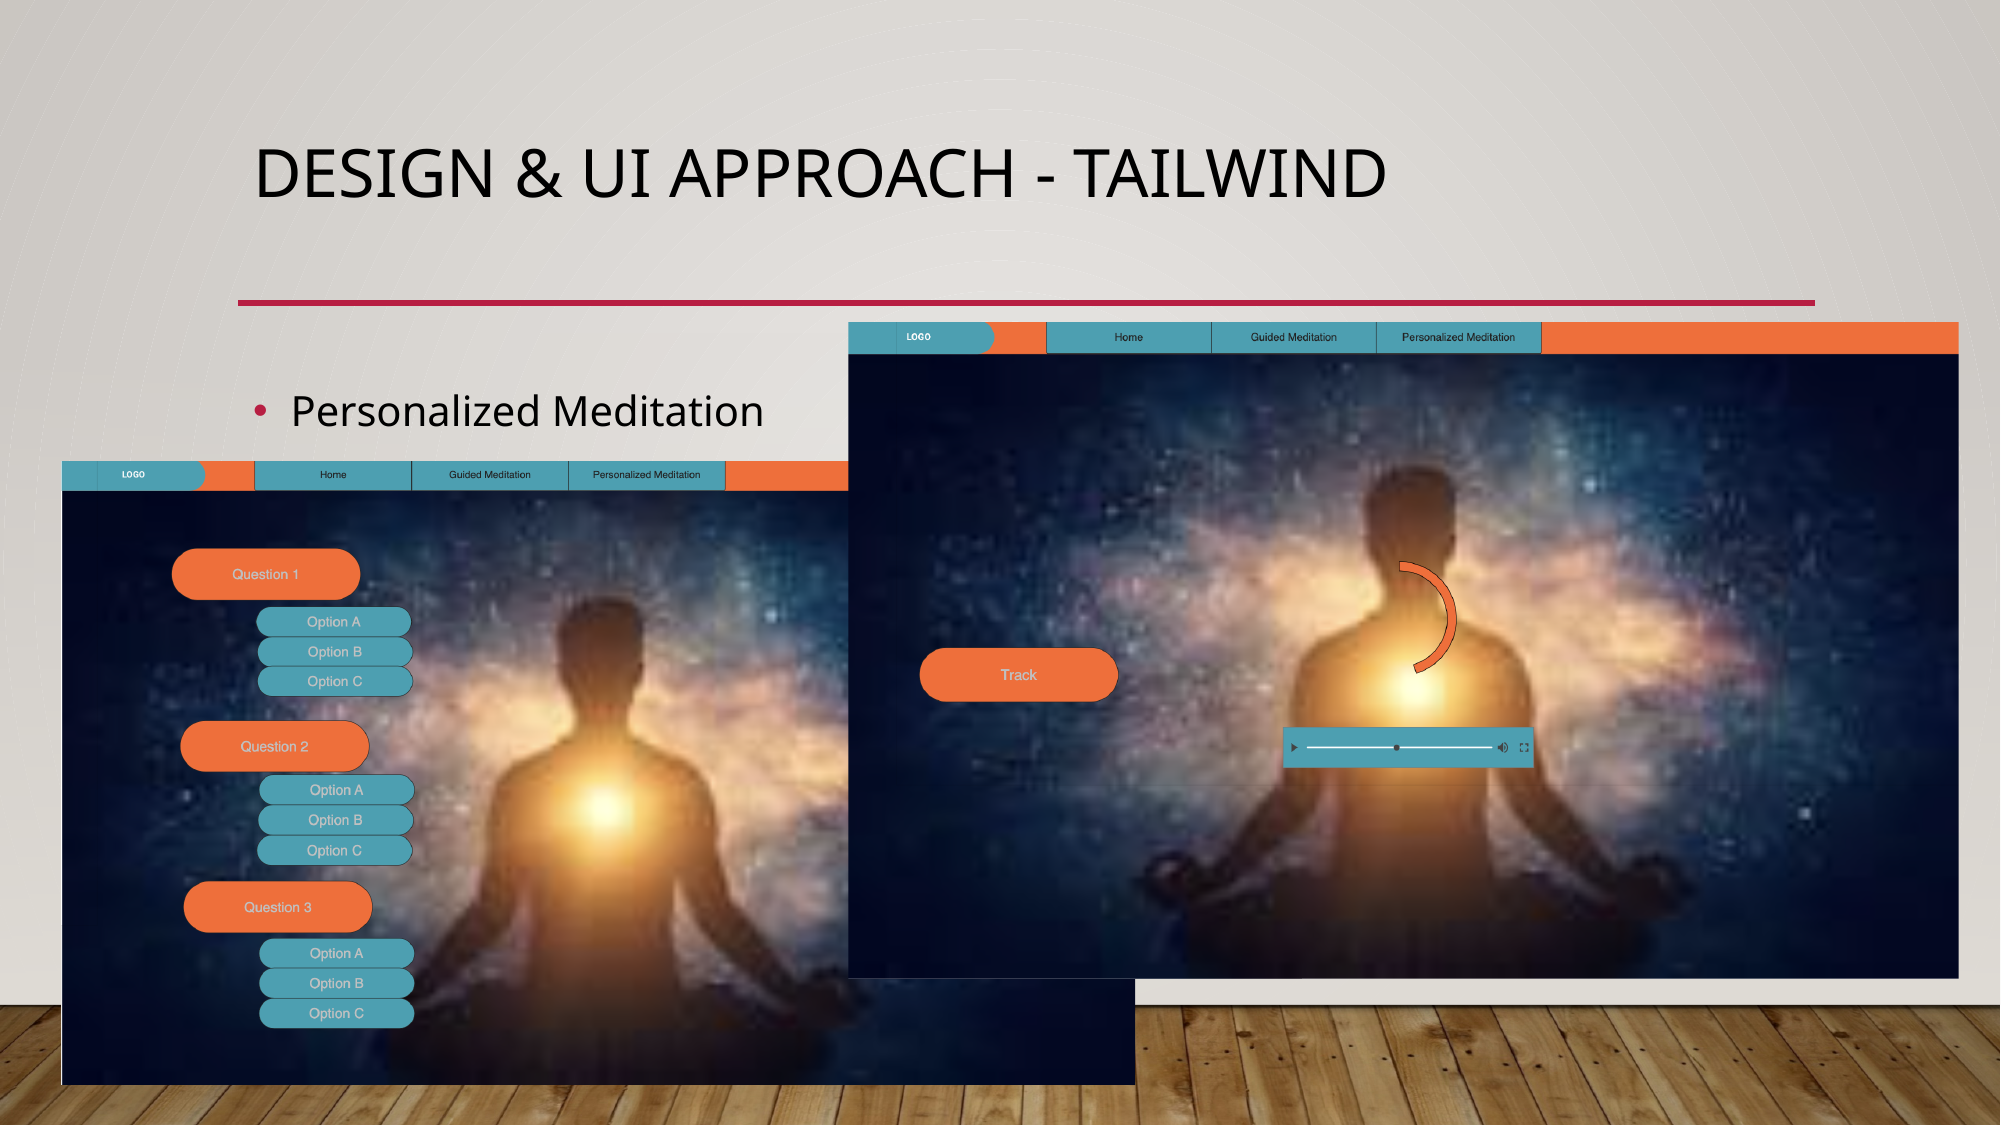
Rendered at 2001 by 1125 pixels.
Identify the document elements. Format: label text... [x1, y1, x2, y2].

title Design & UI Approach - Tailwind [238, 131, 1814, 305]
list Personalized Meditation [238, 367, 848, 461]
picture [0, 322, 2000, 1125]
